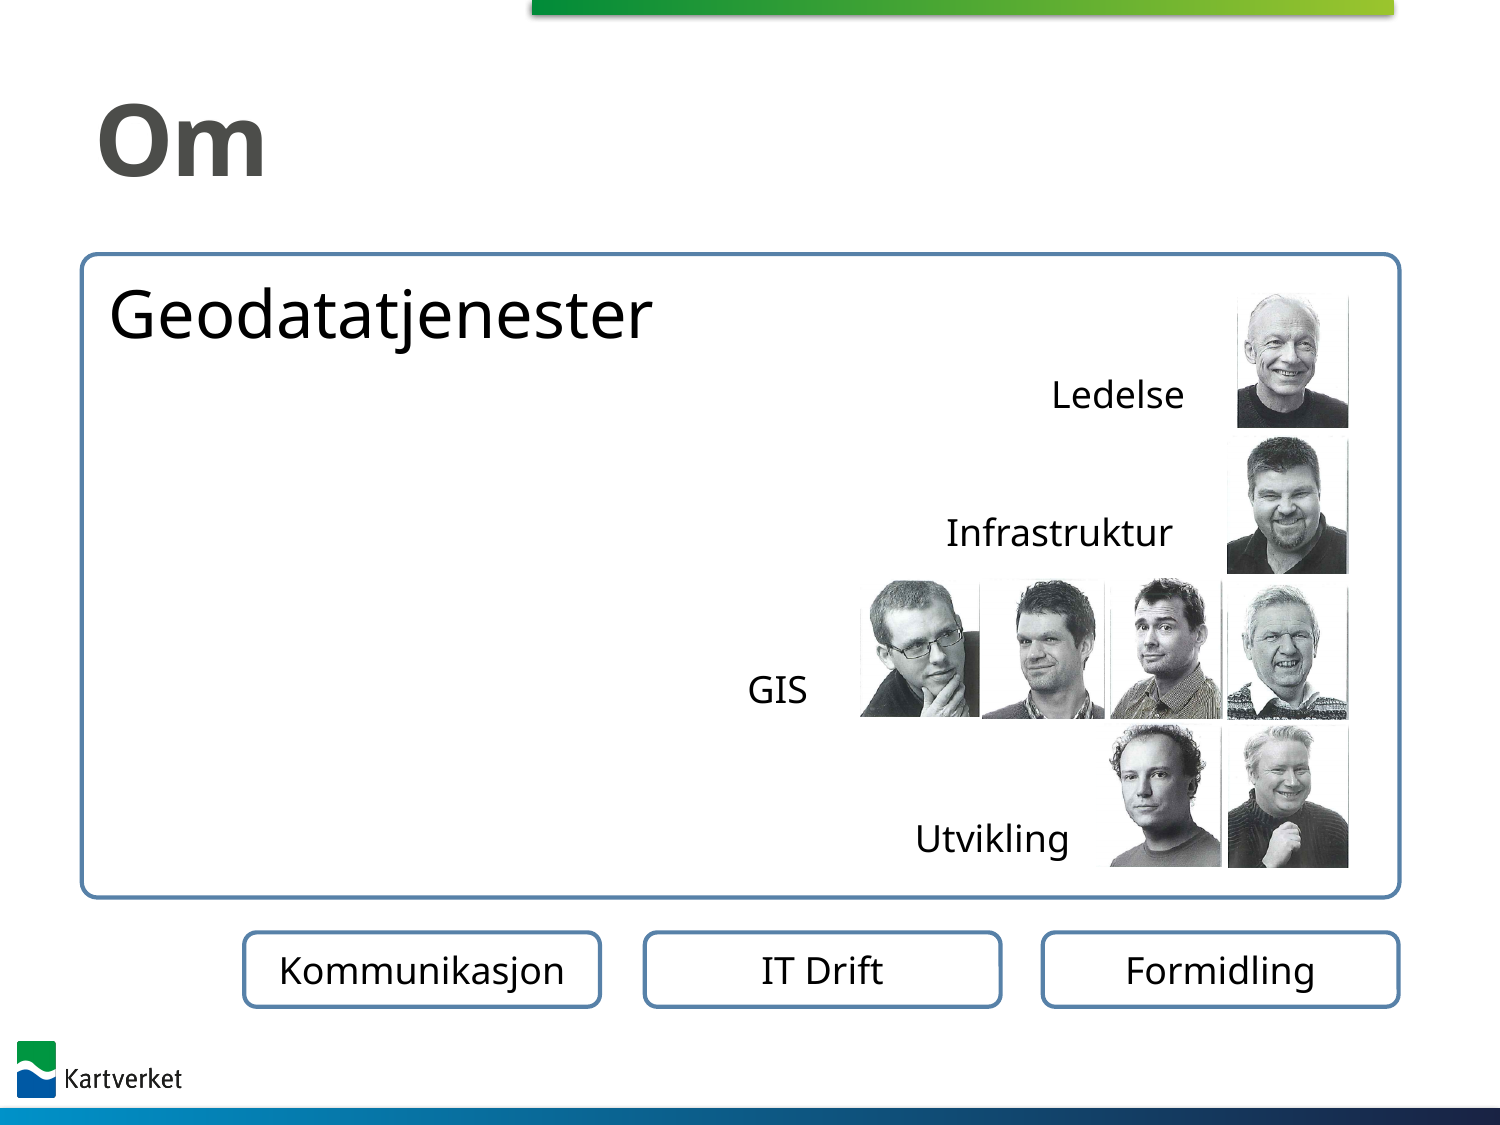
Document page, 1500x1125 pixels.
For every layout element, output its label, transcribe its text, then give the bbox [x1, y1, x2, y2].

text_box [81, 253, 1400, 898]
title Om [94, 90, 1395, 252]
text_box Kommunikasjon [242, 930, 603, 1009]
text_box Formidling [1040, 930, 1401, 1009]
subtitle Geodatatjenester [94, 906, 1395, 1024]
text_box IT Drift [642, 930, 1003, 1009]
